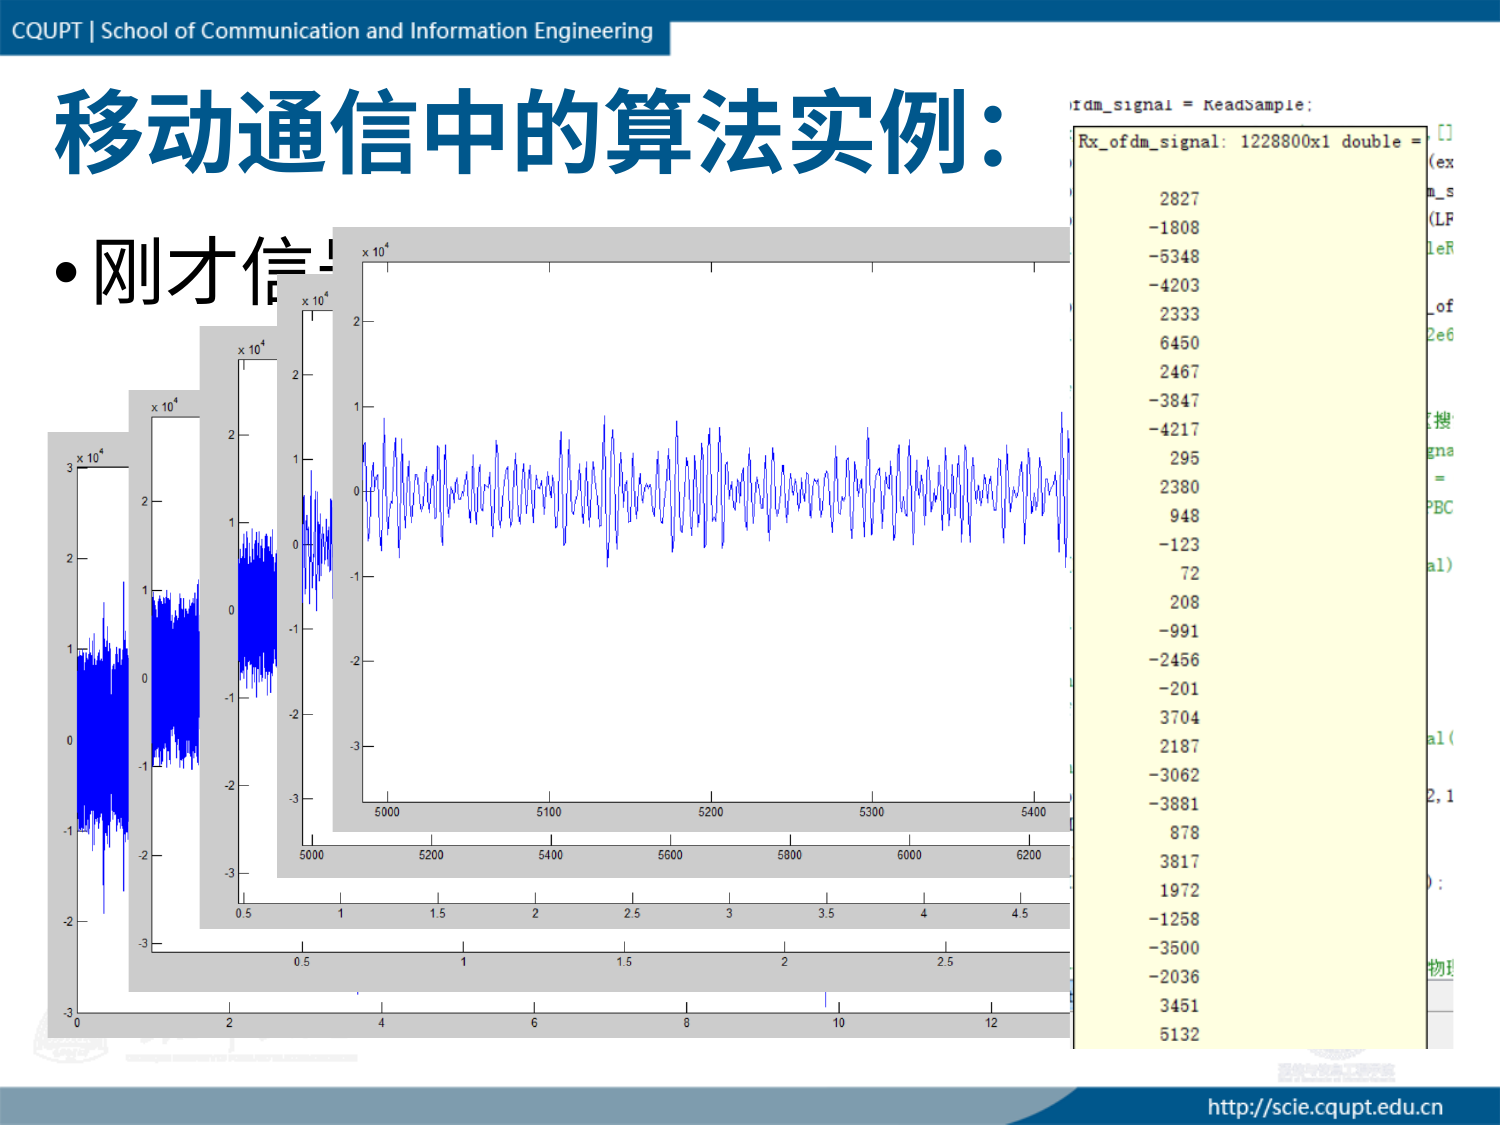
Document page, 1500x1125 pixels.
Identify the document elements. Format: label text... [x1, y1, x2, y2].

picture [0, 0, 1500, 1125]
list 刚才信号来看：（注意坐标） [38, 227, 1454, 1080]
title 移动通信中的算法实例： [38, 59, 1417, 215]
